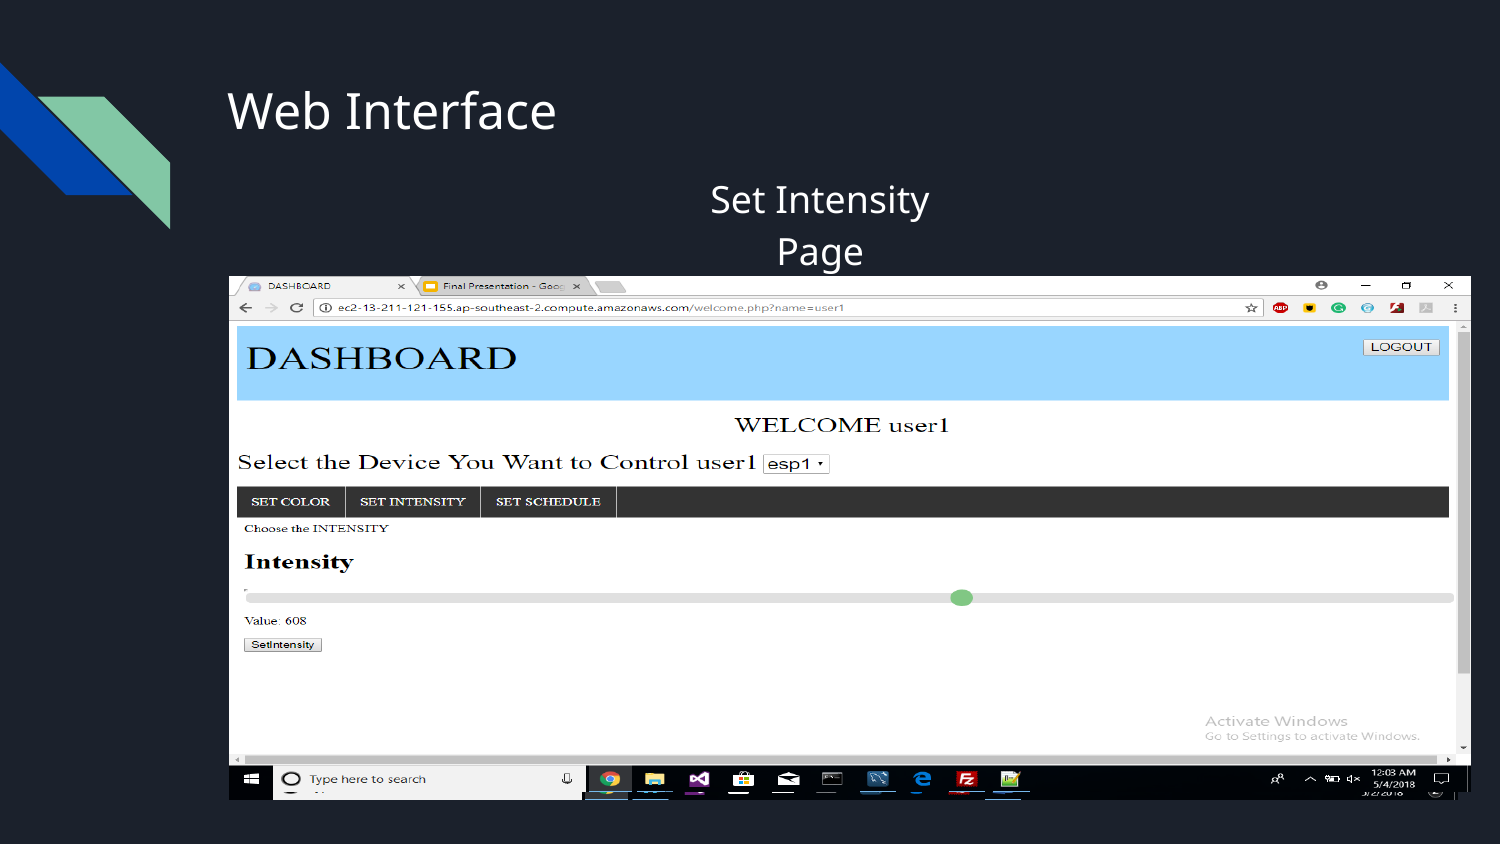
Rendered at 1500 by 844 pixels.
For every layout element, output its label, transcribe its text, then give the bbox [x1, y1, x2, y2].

picture [228, 276, 1471, 800]
title Web Interface [212, 64, 1368, 215]
text_box Set Intensity Page [656, 184, 984, 258]
